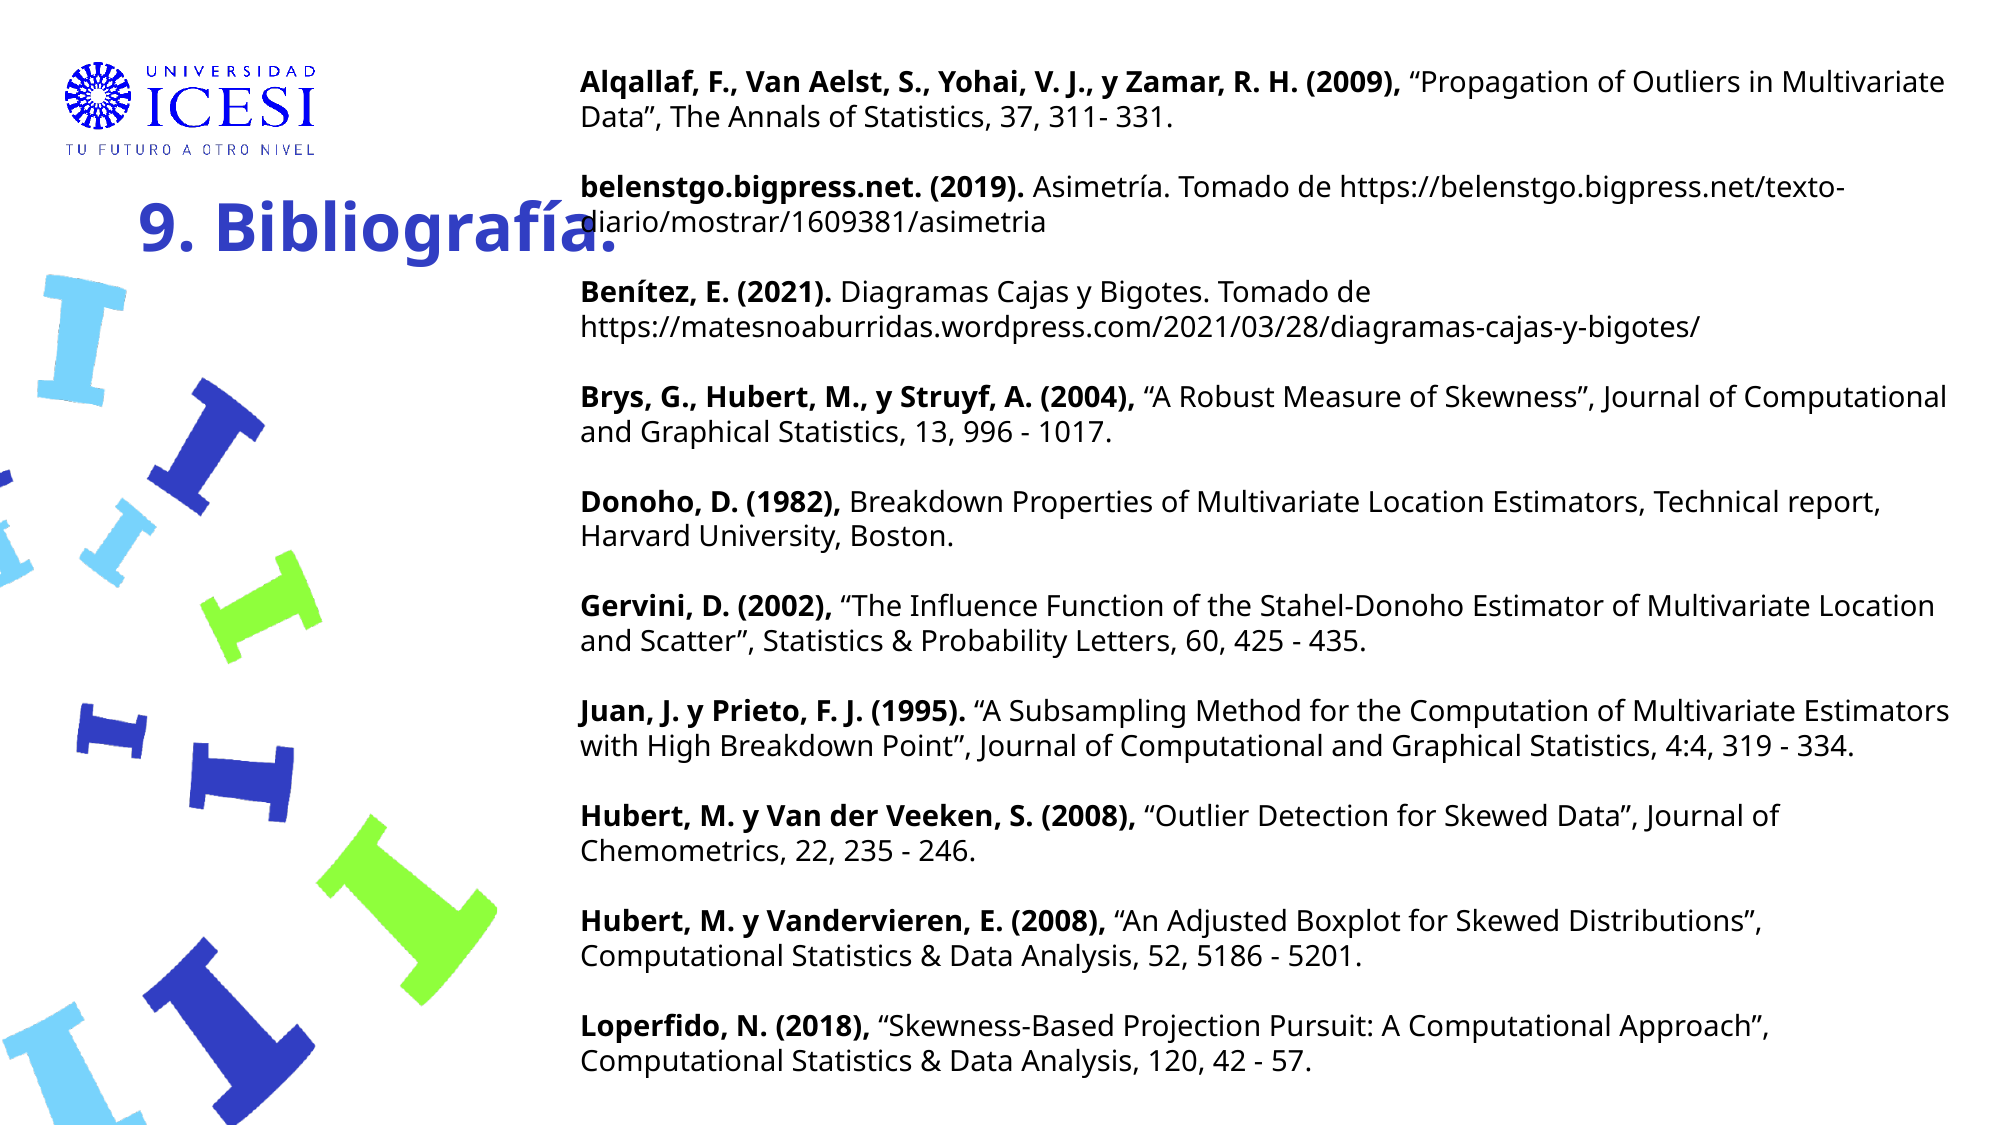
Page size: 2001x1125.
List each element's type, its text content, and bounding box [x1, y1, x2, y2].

picture [0, 233, 695, 1125]
text_box Alqallaf, F., Van Aelst, S., Yohai, V. J., y Zamar, R. H. (2009), “Propagation of Outliers in Multivariate Data”, The Annals of Statistics, 37, 311- 331. belenstgo.bigpress.net. (2019). Asimetría. Tomado de https://belenstgo.bigpress.net/texto-diario/mostrar/1609381/asimetria Benítez, E. (2021). Diagramas Cajas y Bigotes. Tomado de https://matesnoaburridas.wordpress.com/2021/03/28/diagramas-cajas-y-bigotes/ Brys, G., Hubert, M., y Struyf, A. (2004), “A Robust Measure of Skewness”, Journal of Computational and Graphical Statistics, 13, 996 - 1017. Donoho, D. (1982), Breakdown Properties of Multivariate Location Estimators, Technical report, Harvard University, Boston. Gervini, D. (2002), “The Influence Function of the Stahel-Donoho Estimator of Multivariate Location and Scatter”, Statistics & Probability Letters, 60, 425 - 435. Juan, J. y Prieto, F. J. (1995). “A Subsampling Method for the Computation of Multivariate Estimators with High Breakdown Point”, Journal of Computational and Graphical Statistics, 4:4, 319 - 334. Hubert, M. y Van der Veeken, S. (2008), “Outlier Detection for Skewed Data”, Journal of Chemometrics, 22, 235 - 246. Hubert, M. y Vandervieren, E. (2008), “An Adjusted Boxplot for Skewed Distributions”, Computational Statistics & Data Analysis, 52, 5186 - 5201. Loperfido, N. (2018), “Skewness-Based Projection Pursuit: A Computational Approach”, Computational Statistics & Data Analysis, 120, 42 - 57. [565, 55, 1978, 1085]
picture [65, 62, 318, 158]
text_box 9. Bibliografía. [124, 97, 565, 273]
